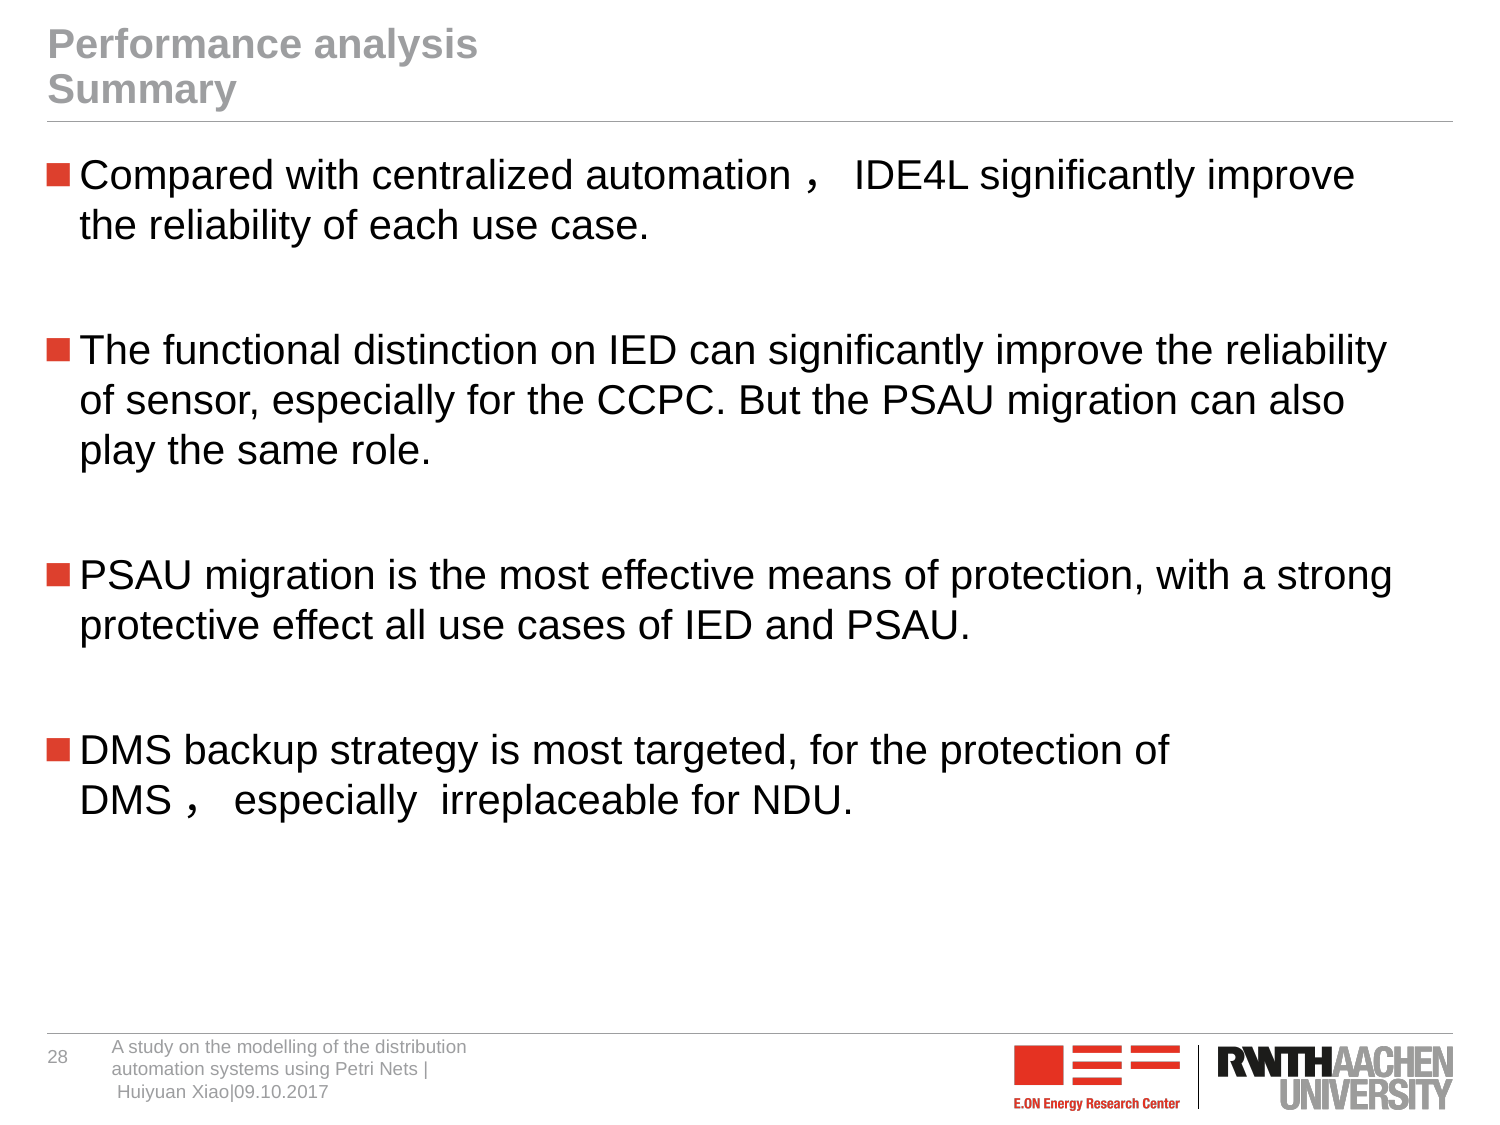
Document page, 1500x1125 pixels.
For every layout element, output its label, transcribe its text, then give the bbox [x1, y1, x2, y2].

picture [1218, 1046, 1453, 1111]
picture [1013, 1045, 1180, 1112]
title Performance analysis Summary [47, 23, 1453, 113]
list Compared with centralized automation，IDE4L significantly improve the reliability of each use case. The functional distinction on IED can significantly improve the reliability of sensor, especially for the CCPC. But the PSAU migration can also play the same role. PSAU migration is the most effective means of protection, with a strong protective effect all use cases of IED and PSAU. DMS backup strategy is most targeted, for the protection of DMS，especially irreplaceable for NDU. [43, 147, 1414, 997]
